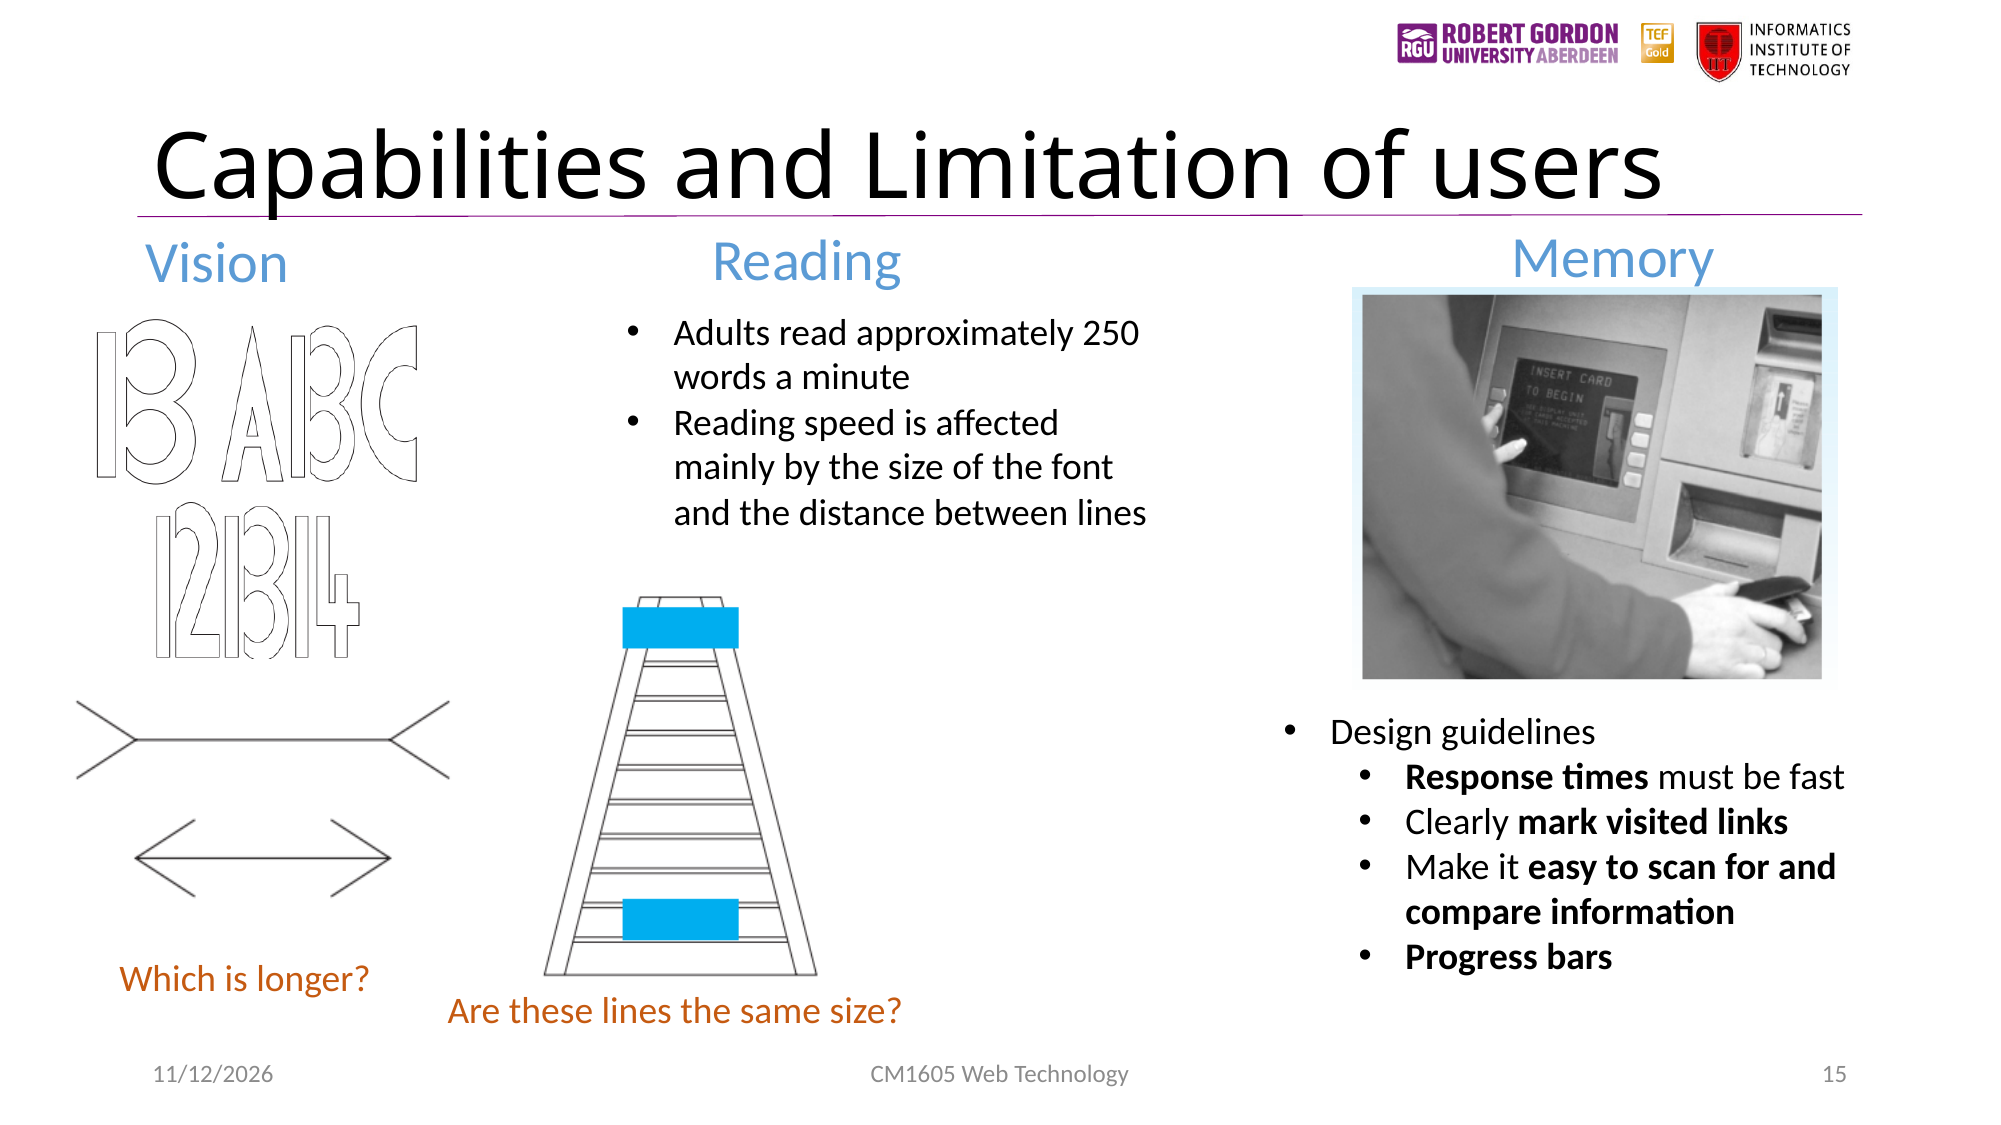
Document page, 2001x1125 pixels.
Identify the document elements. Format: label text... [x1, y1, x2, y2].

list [64, 310, 218, 495]
title Capabilities and Limitation of users [137, 59, 1863, 278]
text_box Reading [694, 214, 920, 300]
text_box Which is longer? [104, 946, 409, 1007]
text_box Design guidelines Response times must be fast Clearly mark visited links Make it easy to scan for and compare information Progress bars [1268, 699, 1921, 984]
picture [217, 318, 433, 495]
picture [1352, 287, 1838, 690]
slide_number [137, 1042, 588, 1103]
picture [492, 578, 847, 988]
text_box Vision [104, 216, 330, 302]
text_box Memory [1476, 212, 1750, 287]
text_box Adults read approximately 250 words a minute Reading speed is affected mainly by the size of the font and the distance between lines [611, 300, 1185, 585]
picture [1388, 5, 1863, 59]
text_box Are these lines the same size? [432, 979, 986, 1039]
slide_number 15 [1412, 1042, 1863, 1103]
picture [19, 502, 470, 912]
footer CM1605 Web Technology [662, 1042, 1338, 1103]
